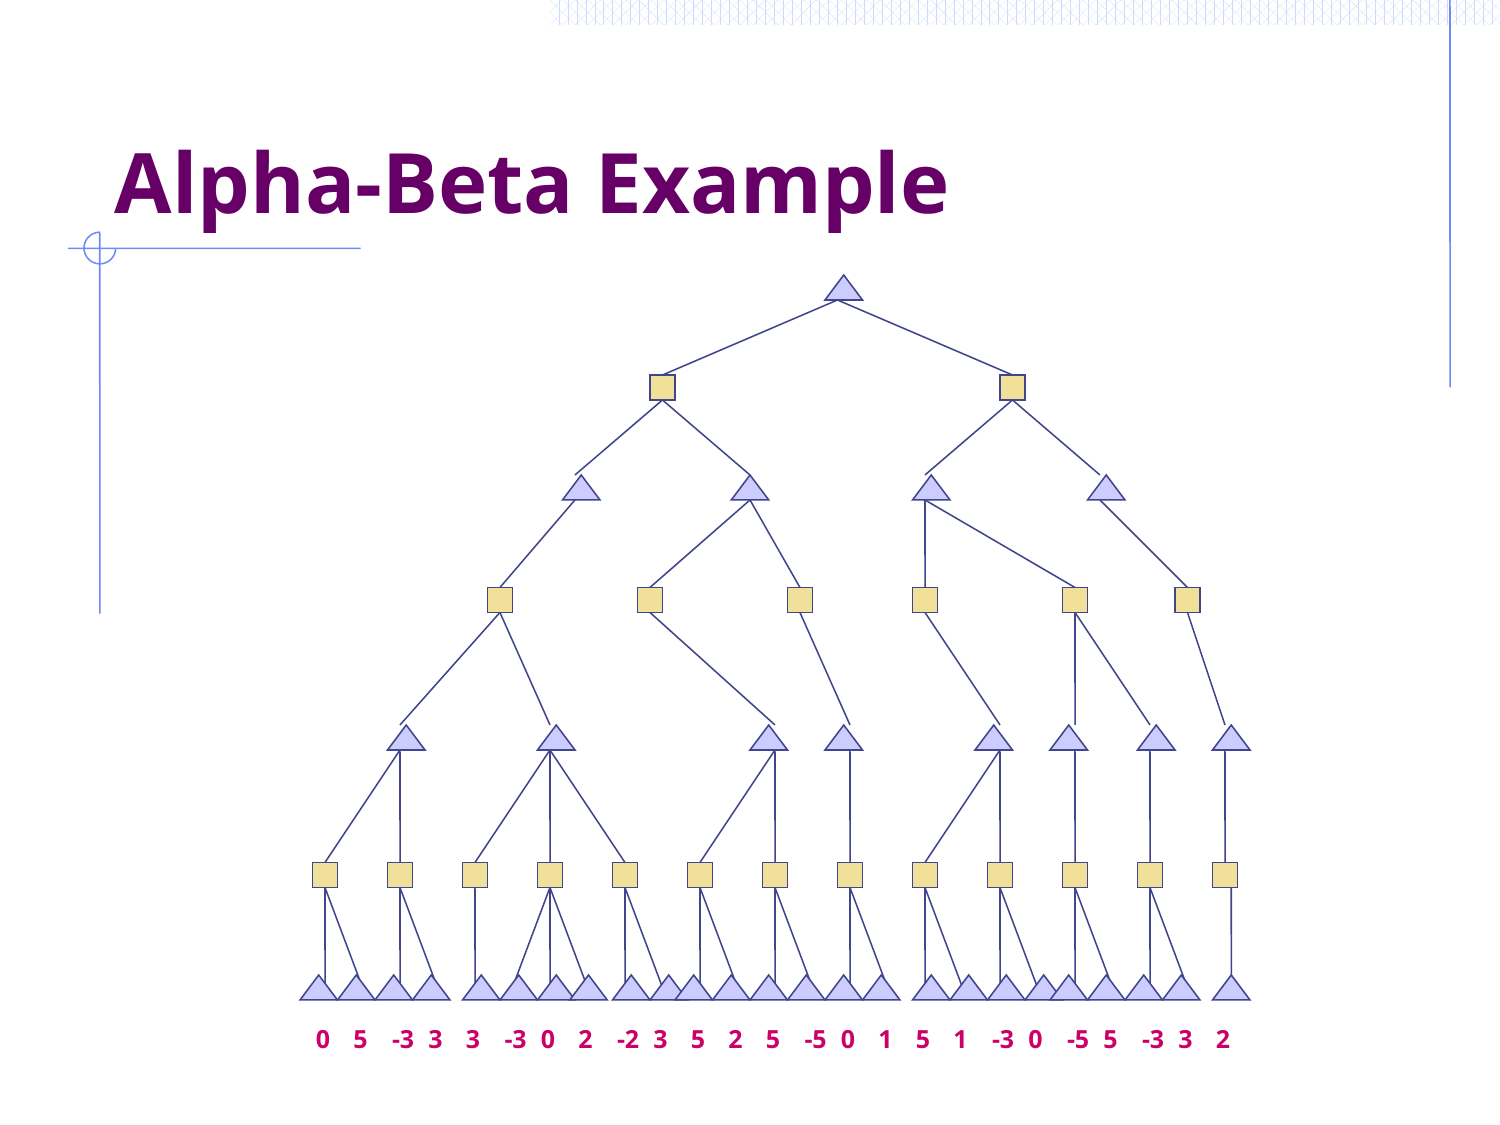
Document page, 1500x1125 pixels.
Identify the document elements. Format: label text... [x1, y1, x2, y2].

text_box [300, 975, 337, 1000]
text_box -3 [496, 1016, 526, 1062]
text_box [1025, 975, 1056, 1000]
text_box [337, 975, 375, 1000]
text_box 2 [571, 1016, 608, 1062]
text_box 3 [458, 1016, 496, 1062]
text_box 0 [842, 1016, 863, 1062]
text_box [825, 275, 863, 300]
text_box [975, 725, 1013, 751]
text_box [999, 375, 1025, 400]
text_box [787, 975, 825, 1000]
text_box [787, 587, 813, 613]
text_box [912, 587, 938, 613]
text_box [537, 862, 563, 888]
text_box -3 [377, 1016, 413, 1062]
text_box [1175, 587, 1200, 613]
text_box [650, 375, 675, 400]
text_box [912, 474, 951, 500]
text_box 5 [908, 1016, 946, 1062]
text_box 5 [1088, 1016, 1133, 1062]
text_box 5 [683, 1016, 721, 1062]
text_box [1212, 725, 1251, 751]
text_box [750, 725, 788, 751]
text_box [1137, 725, 1176, 751]
text_box 3 [1180, 1016, 1201, 1062]
text_box [650, 975, 681, 1000]
text_box 0 [301, 1016, 338, 1062]
text_box 0 [1030, 1016, 1058, 1062]
text_box [825, 725, 863, 751]
text_box [1062, 587, 1088, 613]
text_box [462, 975, 501, 1000]
text_box 5 [751, 1016, 796, 1062]
text_box [950, 975, 987, 1000]
text_box -5 [1058, 1016, 1088, 1062]
text_box [987, 862, 1013, 888]
text_box -3 [1133, 1016, 1180, 1062]
text_box [637, 587, 663, 613]
text_box [569, 975, 608, 1000]
text_box 2 [1201, 1016, 1246, 1062]
text_box [487, 587, 513, 613]
text_box 2 [721, 1016, 751, 1062]
text_box [1050, 725, 1088, 751]
text_box [387, 862, 413, 888]
text_box [1050, 975, 1087, 1000]
text_box [675, 975, 712, 1000]
text_box [825, 975, 862, 1000]
text_box [912, 862, 938, 888]
text_box [612, 975, 650, 1000]
text_box [731, 474, 769, 500]
text_box [500, 975, 538, 1000]
text_box [1062, 862, 1088, 888]
text_box 3 [413, 1016, 458, 1062]
text_box [312, 862, 338, 888]
text_box [562, 474, 601, 500]
text_box 1 [946, 1016, 977, 1062]
text_box [750, 975, 787, 1000]
text_box [1212, 975, 1251, 1000]
text_box [375, 975, 412, 1000]
text_box [862, 975, 901, 1000]
text_box [1087, 975, 1125, 1000]
text_box 1 [863, 1016, 908, 1062]
text_box -2 [608, 1016, 638, 1062]
text_box [538, 975, 572, 1000]
text_box 3 [638, 1016, 683, 1062]
text_box [1137, 862, 1163, 888]
text_box 0 [526, 1016, 571, 1062]
text_box [1087, 474, 1126, 500]
text_box -5 [796, 1016, 842, 1062]
text_box [762, 862, 788, 888]
text_box [412, 975, 451, 1000]
text_box [912, 975, 950, 1000]
text_box [537, 725, 576, 751]
text_box -3 [977, 1016, 1030, 1062]
text_box [1162, 975, 1201, 1000]
text_box [712, 975, 750, 1000]
text_box 5 [338, 1016, 377, 1062]
text_box [987, 975, 1025, 1000]
text_box [687, 862, 713, 888]
text_box [1212, 862, 1238, 888]
text_box [837, 862, 863, 888]
text_box [387, 725, 426, 751]
text_box [1125, 975, 1162, 1000]
text_box [612, 862, 638, 888]
text_box [462, 862, 488, 888]
title Alpha-Beta Example [99, 50, 1375, 238]
